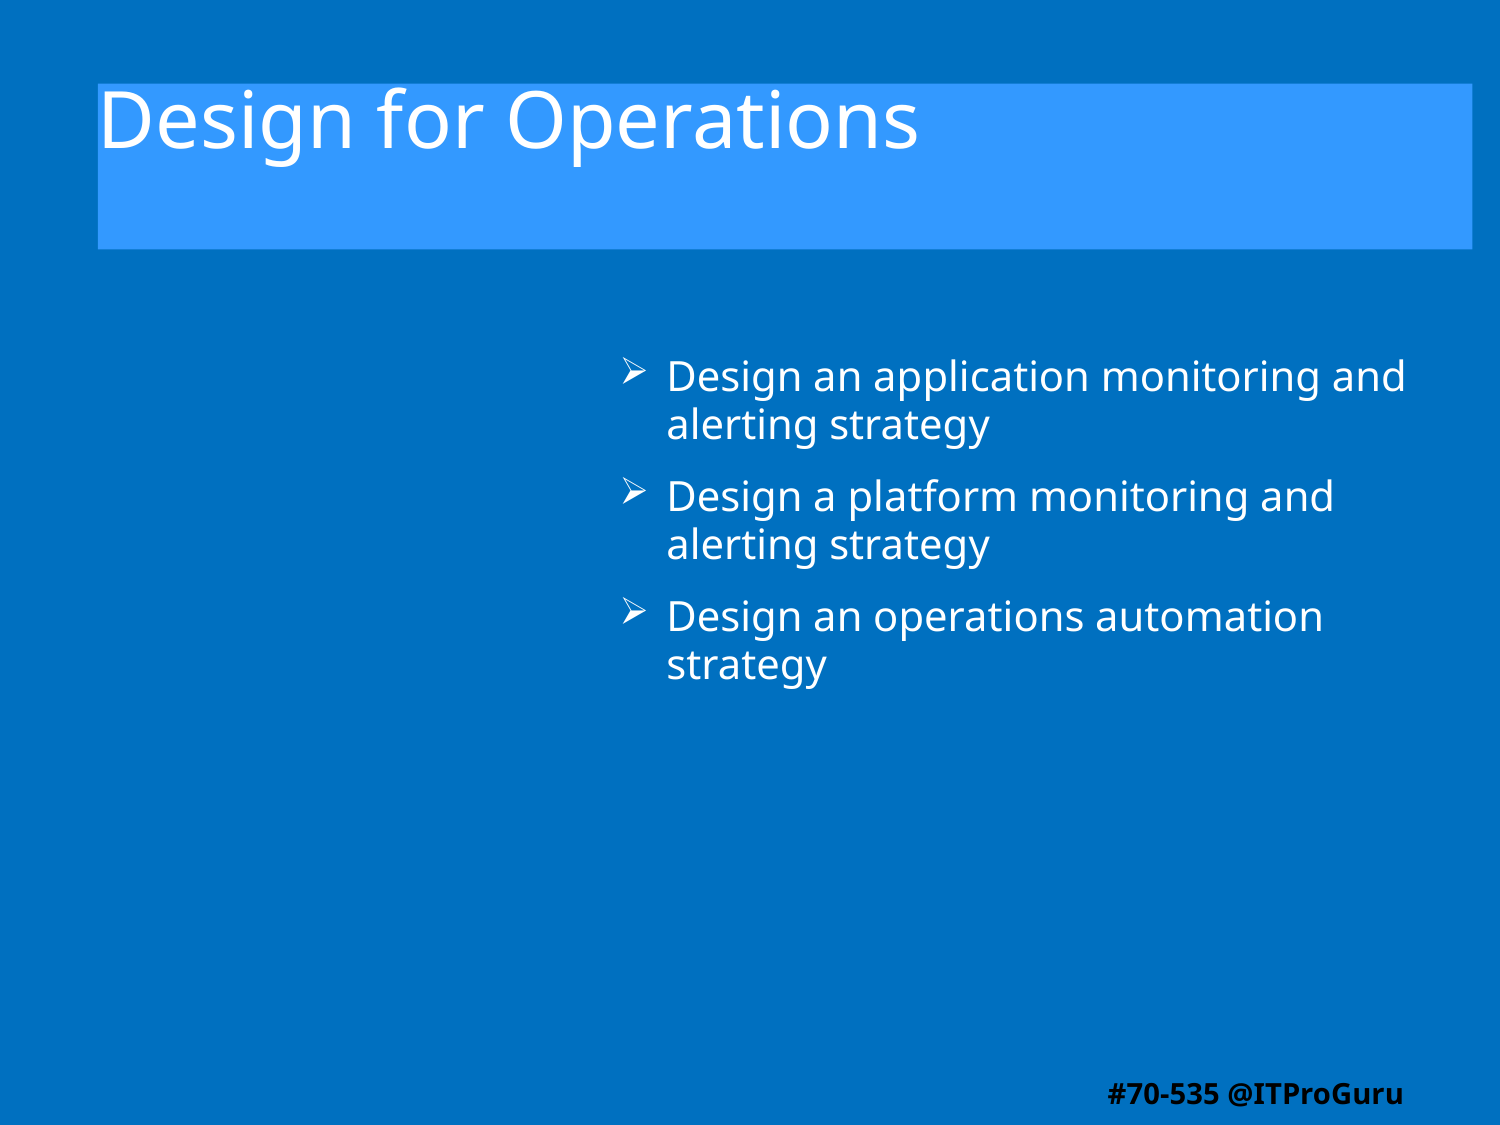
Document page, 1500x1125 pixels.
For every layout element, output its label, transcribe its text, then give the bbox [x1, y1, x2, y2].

title Design for Operations [97, 83, 1473, 250]
subtitle Design an application monitoring and alerting strategy Design a platform monitoring and alerting strategy Design an operations automation strategy [604, 345, 1473, 958]
